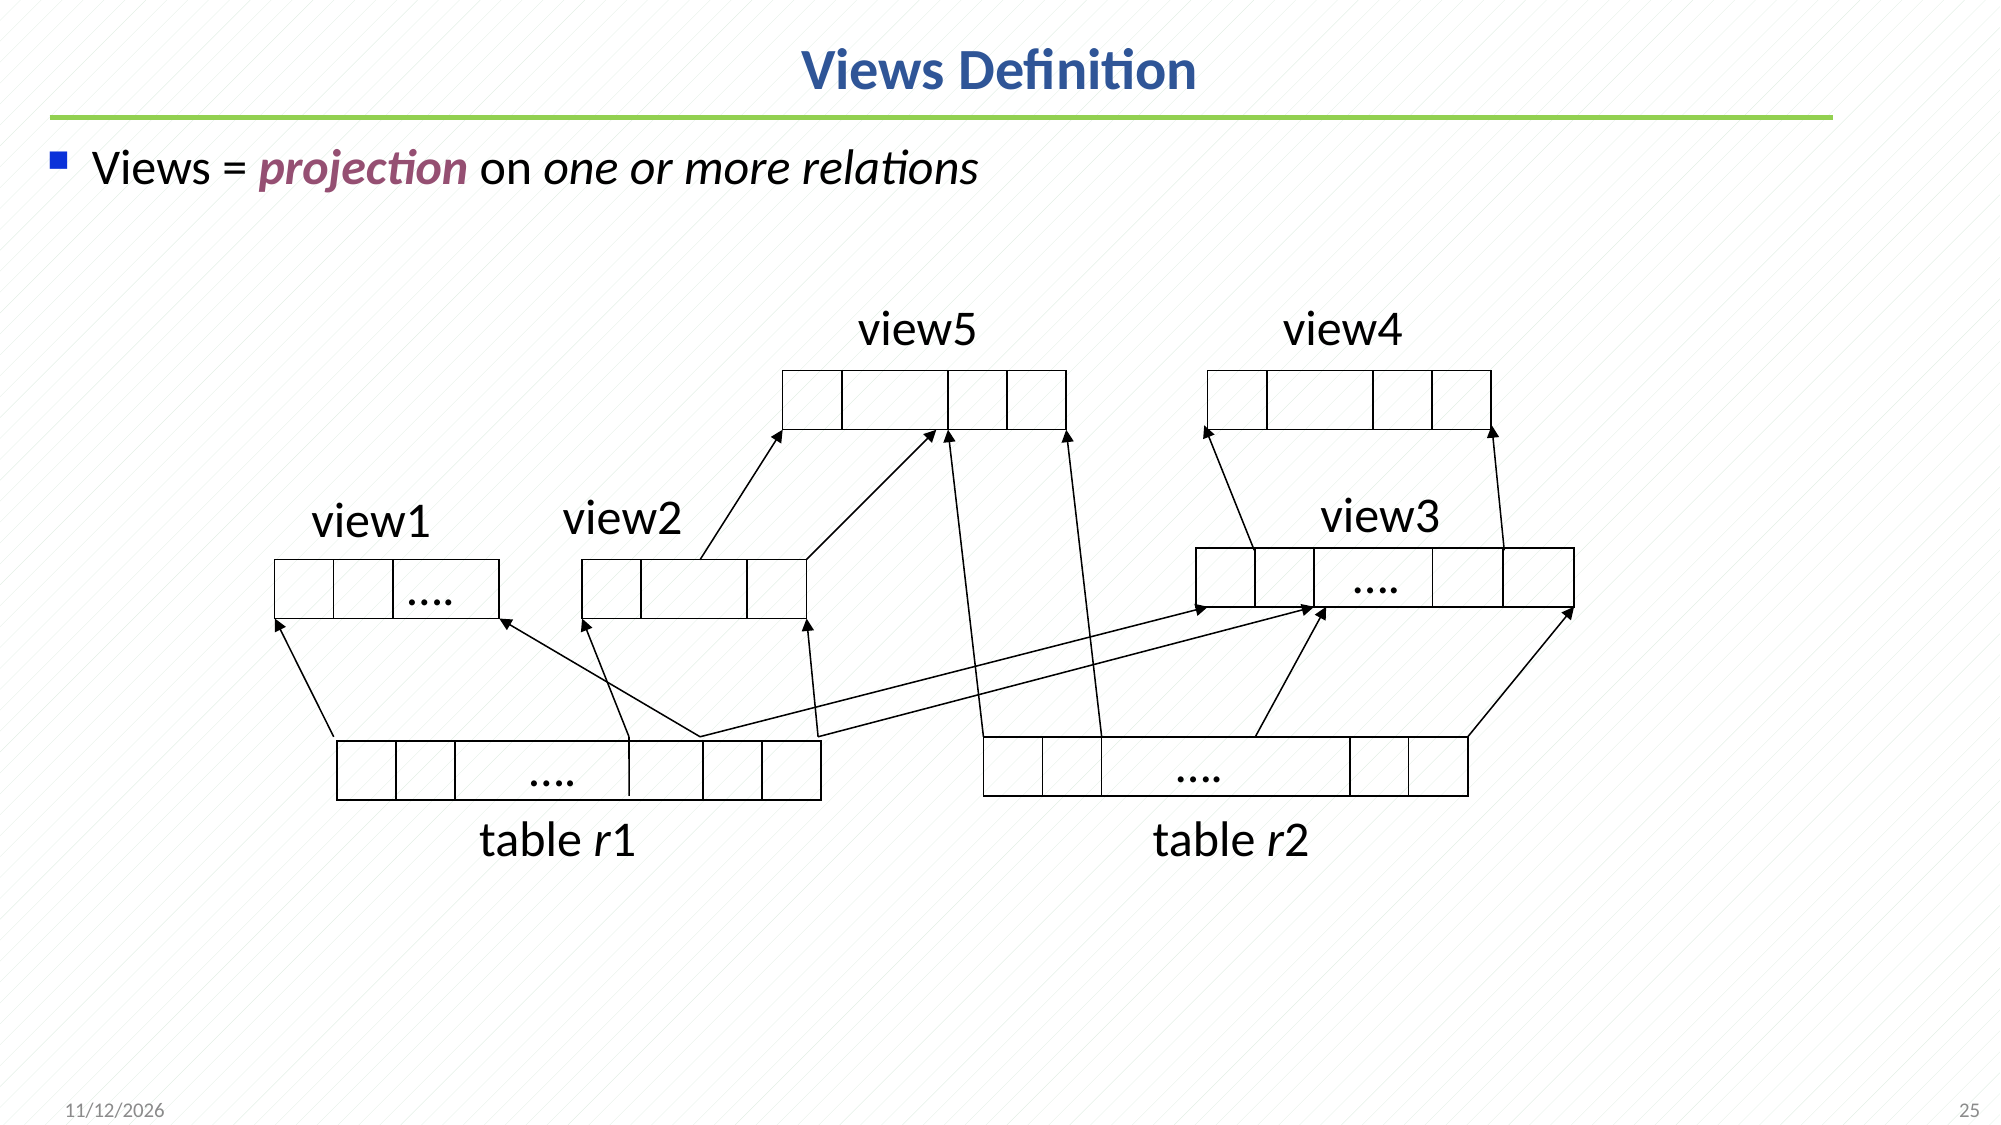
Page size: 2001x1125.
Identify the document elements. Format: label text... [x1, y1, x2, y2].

slide_number 25 [1545, 1079, 1996, 1125]
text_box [274, 287, 1575, 875]
list Views = projection on one or more relations [32, 126, 1974, 1081]
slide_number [49, 1079, 500, 1125]
title Views Definition [50, 13, 1949, 126]
